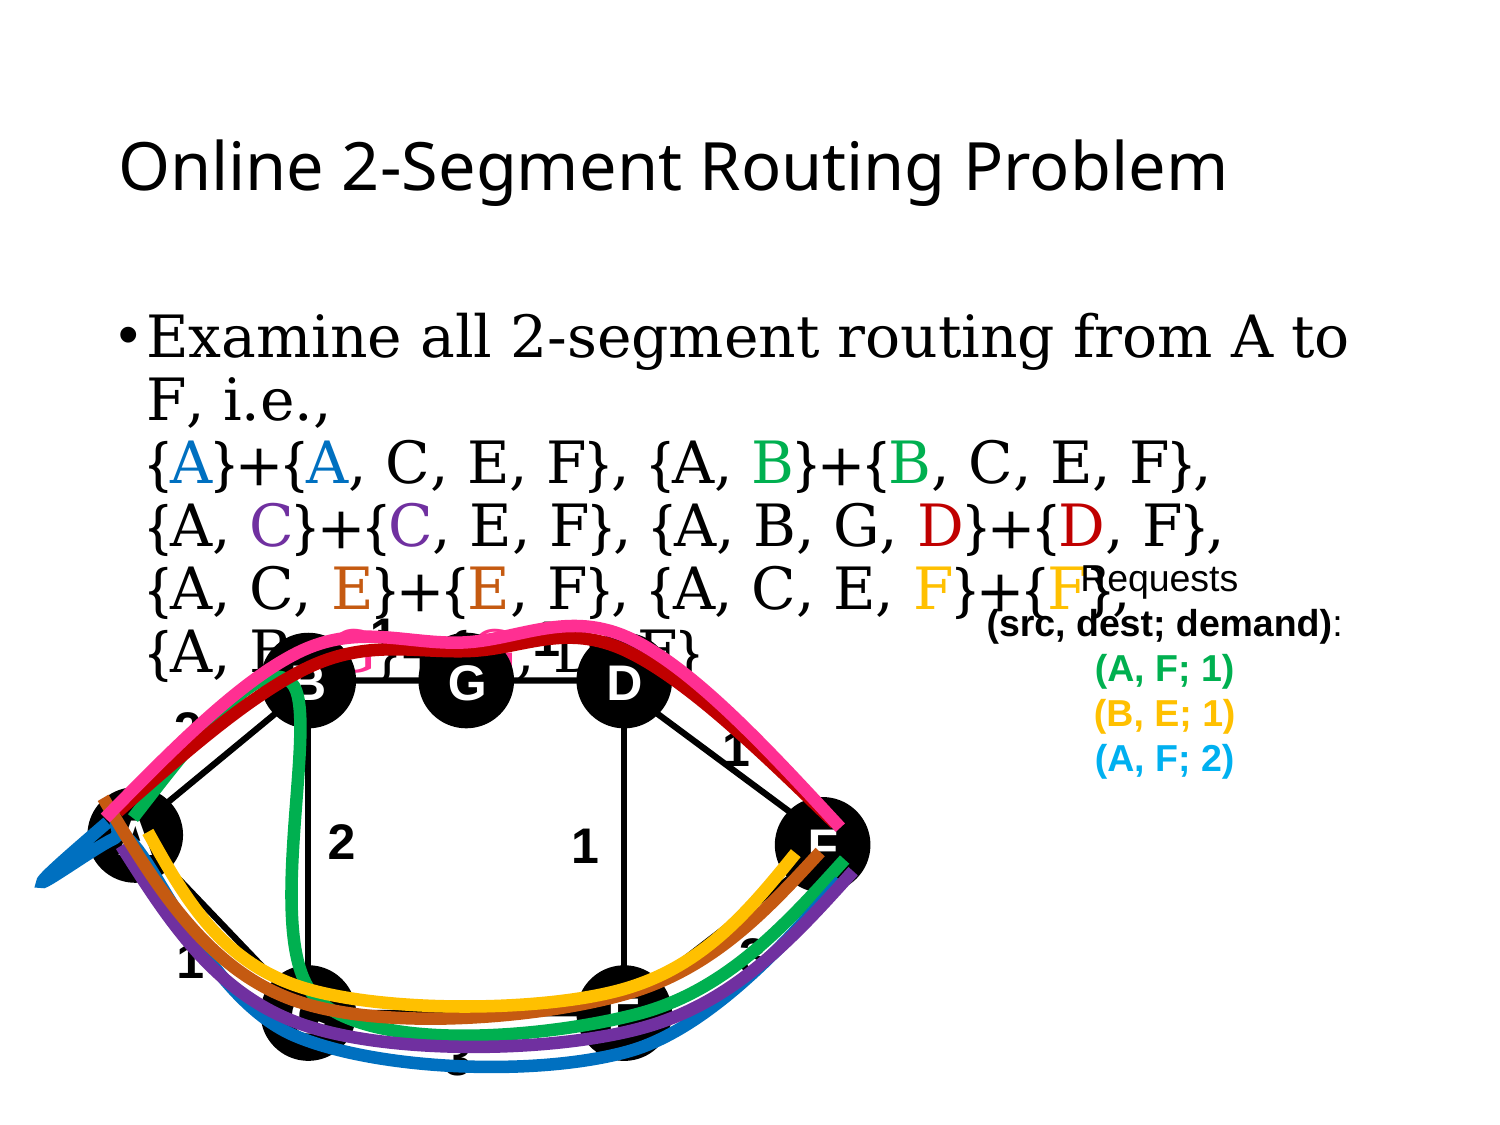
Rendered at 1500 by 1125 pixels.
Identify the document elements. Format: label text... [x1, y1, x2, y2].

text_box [88, 595, 870, 1095]
text_box [41, 837, 88, 883]
list Examine all 2-segment routing from A to F, i.e., {A}+{A, C, E, F}, {A, B}+{B, C, E, F}, {A, C}+{C, E, F}, {A, B, G, D}+{D, F}, {A, C, E}+{E, F}, {A, C, E, F}+{F}, {A, B, G}+{G, D, F} [103, 299, 1397, 1014]
text_box Requests (src, dest; demand): (A, F; 1) (B, E; 1) (A, F; 2) [969, 546, 1360, 832]
title Online 2-Segment Routing Problem [103, 59, 1397, 278]
